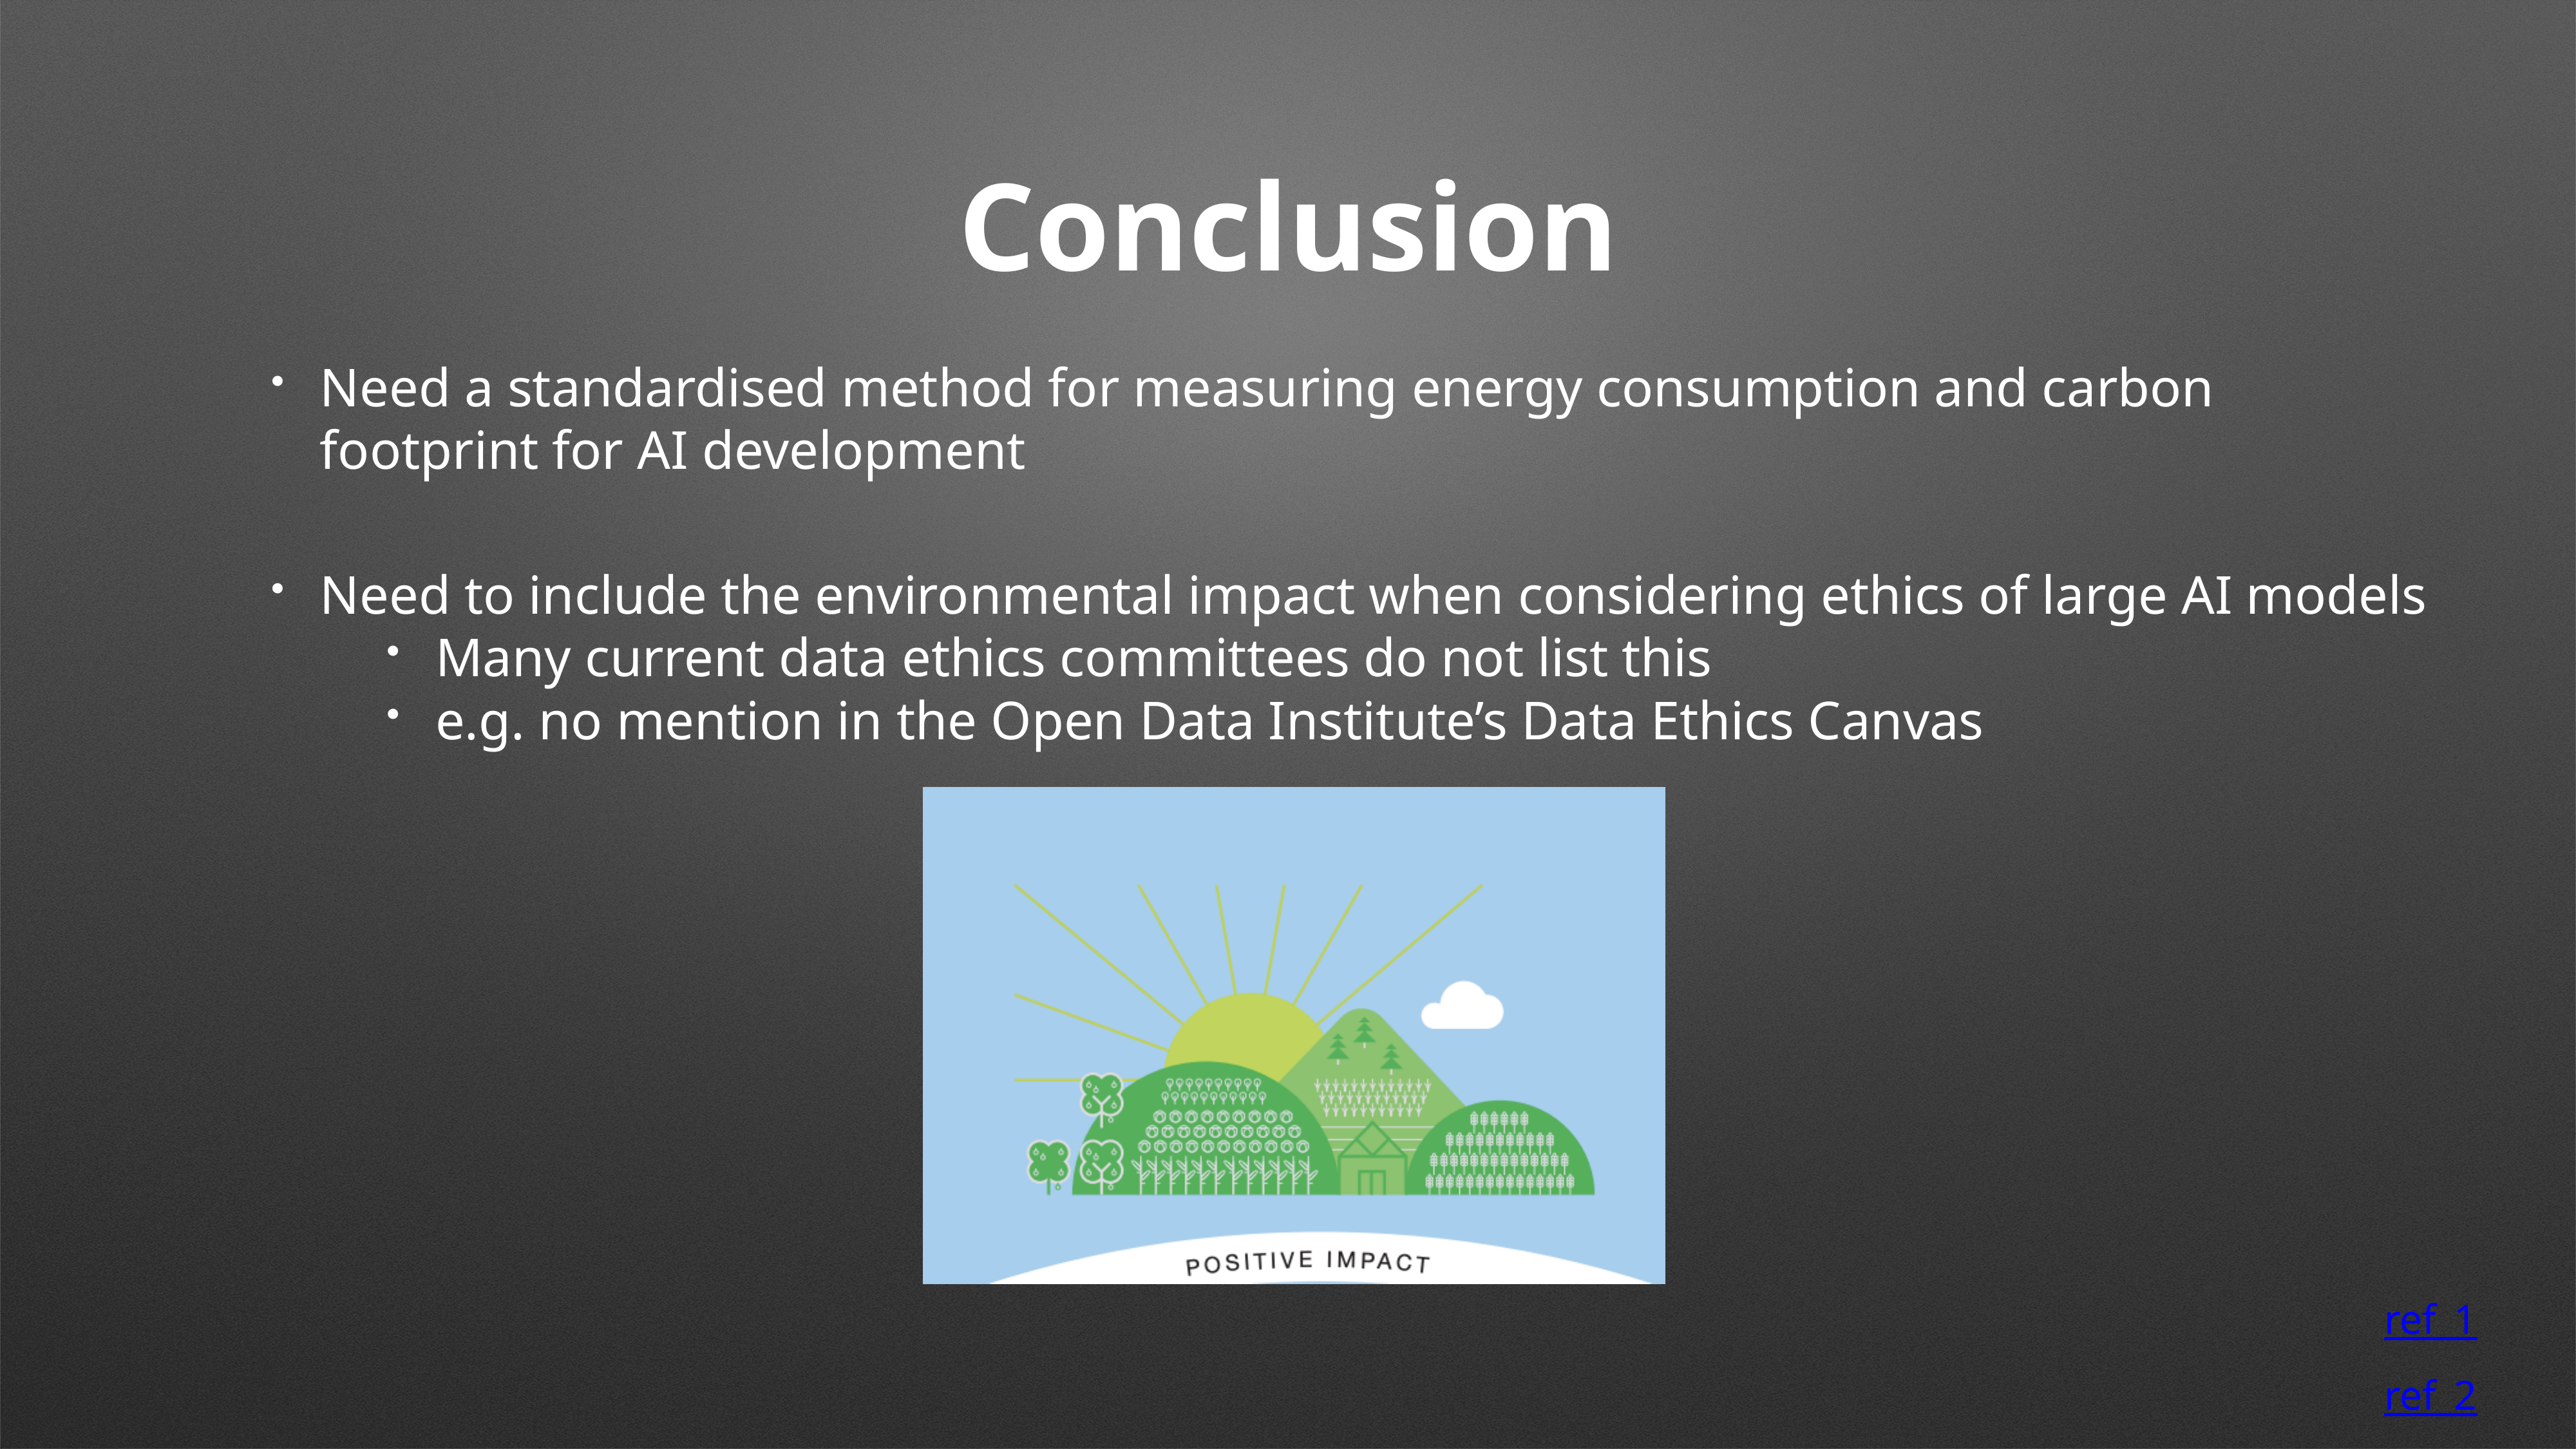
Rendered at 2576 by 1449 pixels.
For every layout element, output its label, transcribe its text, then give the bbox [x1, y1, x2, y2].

text_box ref_1 [2328, 1274, 2533, 1350]
list Need a standardised method for measuring energy consumption and carbon footprint for AI development Need to include the environmental impact when considering ethics of large AI models Many current data ethics committees do not list this e.g. no mention in the Open Data Institute’s Data Ethics Canvas [149, 348, 2439, 1342]
text_box ref_2 [2328, 1350, 2533, 1445]
picture [0, 0, 2576, 1449]
title Conclusion [151, 106, 2427, 340]
